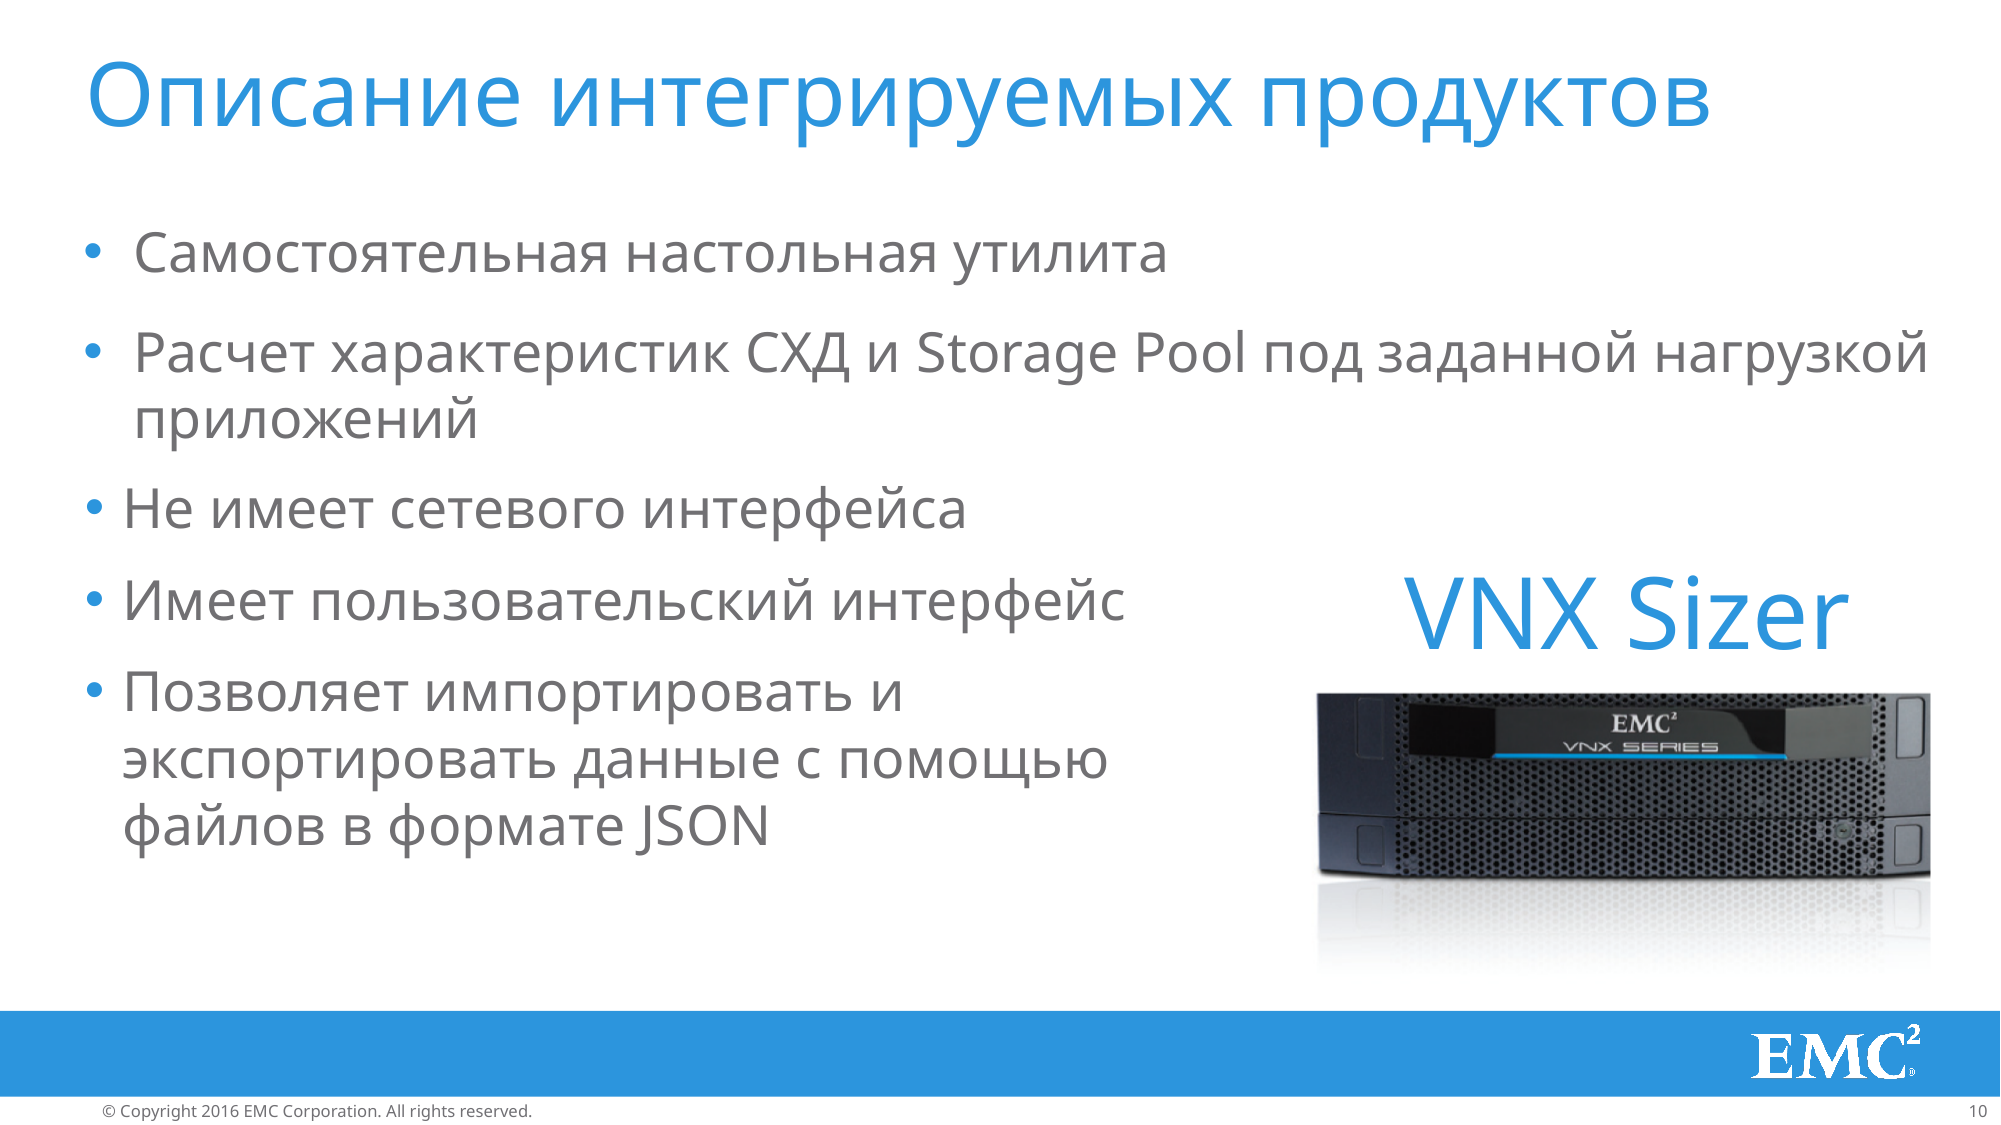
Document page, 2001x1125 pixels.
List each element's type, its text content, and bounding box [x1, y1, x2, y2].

text_box Не имеет сетевого интерфейса Имеет пользовательский интерфейс Позволяет импортировать и экспортировать данные с помощью файлов в формате JSON [85, 472, 1262, 980]
picture [1751, 1024, 1920, 1079]
title Описание интегрируемых продуктов [85, 50, 1936, 150]
picture [1261, 628, 1995, 1005]
text_box VNX Sizer [1390, 541, 1866, 627]
list Самостоятельная настольная утилита Расчет характеристик СХД и Storage Pool под заданной нагрузкой приложений [83, 216, 1934, 530]
